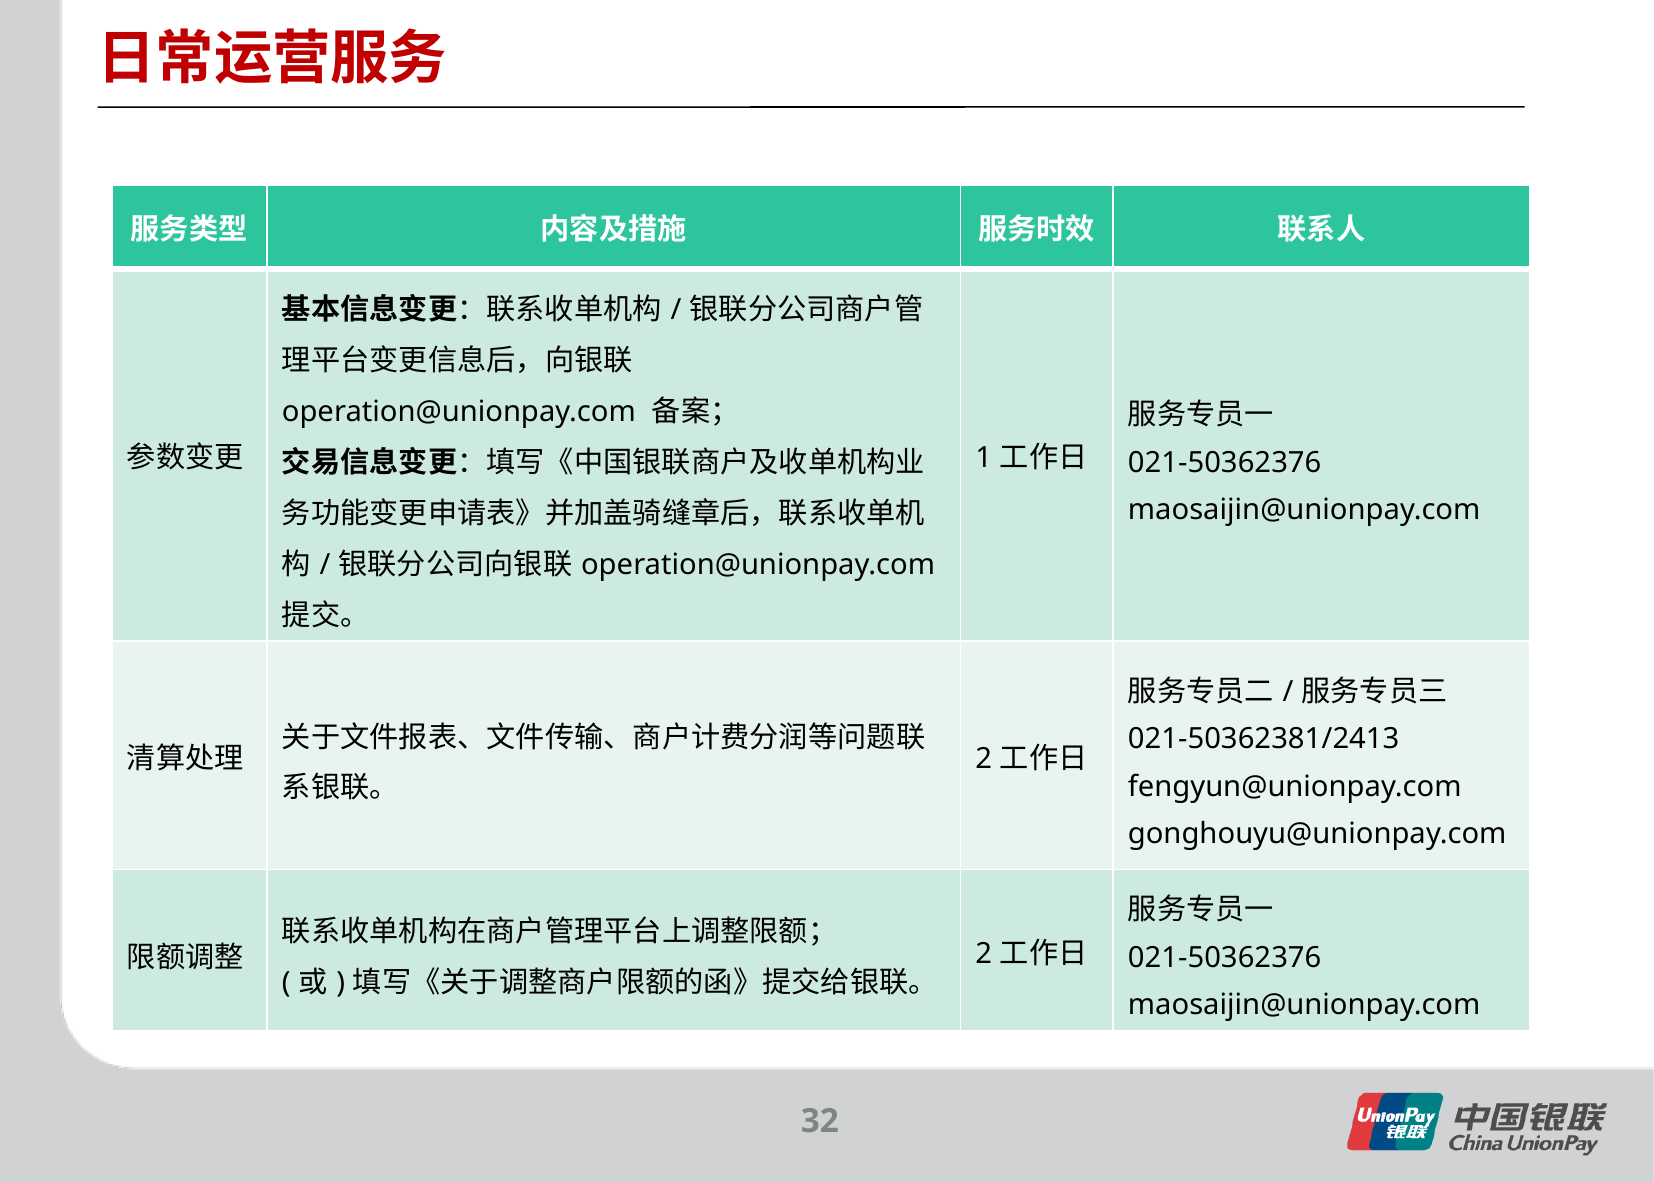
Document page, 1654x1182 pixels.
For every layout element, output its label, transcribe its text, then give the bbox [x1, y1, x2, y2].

table_header 服务时效 [961, 186, 1112, 266]
table_cell 2工作日 [961, 870, 1112, 1030]
picture [19, 0, 1654, 1182]
table_cell 2工作日 [961, 642, 1112, 869]
table_cell 服务专员二/服务专员三 021-50362381/2413 fengyun@unionpay.com gonghouyu@unionpay.com [1114, 642, 1529, 869]
table_header 联系人 [1114, 186, 1529, 266]
table_cell 关于文件报表、文件传输、商户计费分润等问题联系银联。 [268, 642, 960, 869]
table_cell 服务专员一 021-50362376 maosaijin@unionpay.com [1114, 870, 1529, 1030]
table_cell 服务专员一 021-50362376 maosaijin@unionpay.com [1114, 272, 1529, 640]
table_cell 限额调整 [113, 870, 266, 1030]
table_cell 清算处理 [113, 642, 266, 869]
table_cell 1工作日 [961, 272, 1112, 640]
table_cell 基本信息变更：联系收单机构/银联分公司商户管理平台变更信息后，向银联operation@unionpay.com 备案； 交易信息变更：填写《中国银联商户及收单机构业务功能变更申请表》并加盖骑缝章后，联系收单机构/银联分公司向银联operation@unionpay.com 提交。 [268, 272, 960, 640]
table_cell 联系收单机构在商户管理平台上调整限额； (或)填写《关于调整商户限额的函》提交给银联。 [268, 870, 960, 1030]
table_cell 参数变更 [113, 272, 266, 640]
text_box 日常运营服务 [82, 0, 1571, 110]
table_header 服务类型 [113, 186, 266, 266]
table_header 内容及措施 [268, 186, 960, 266]
